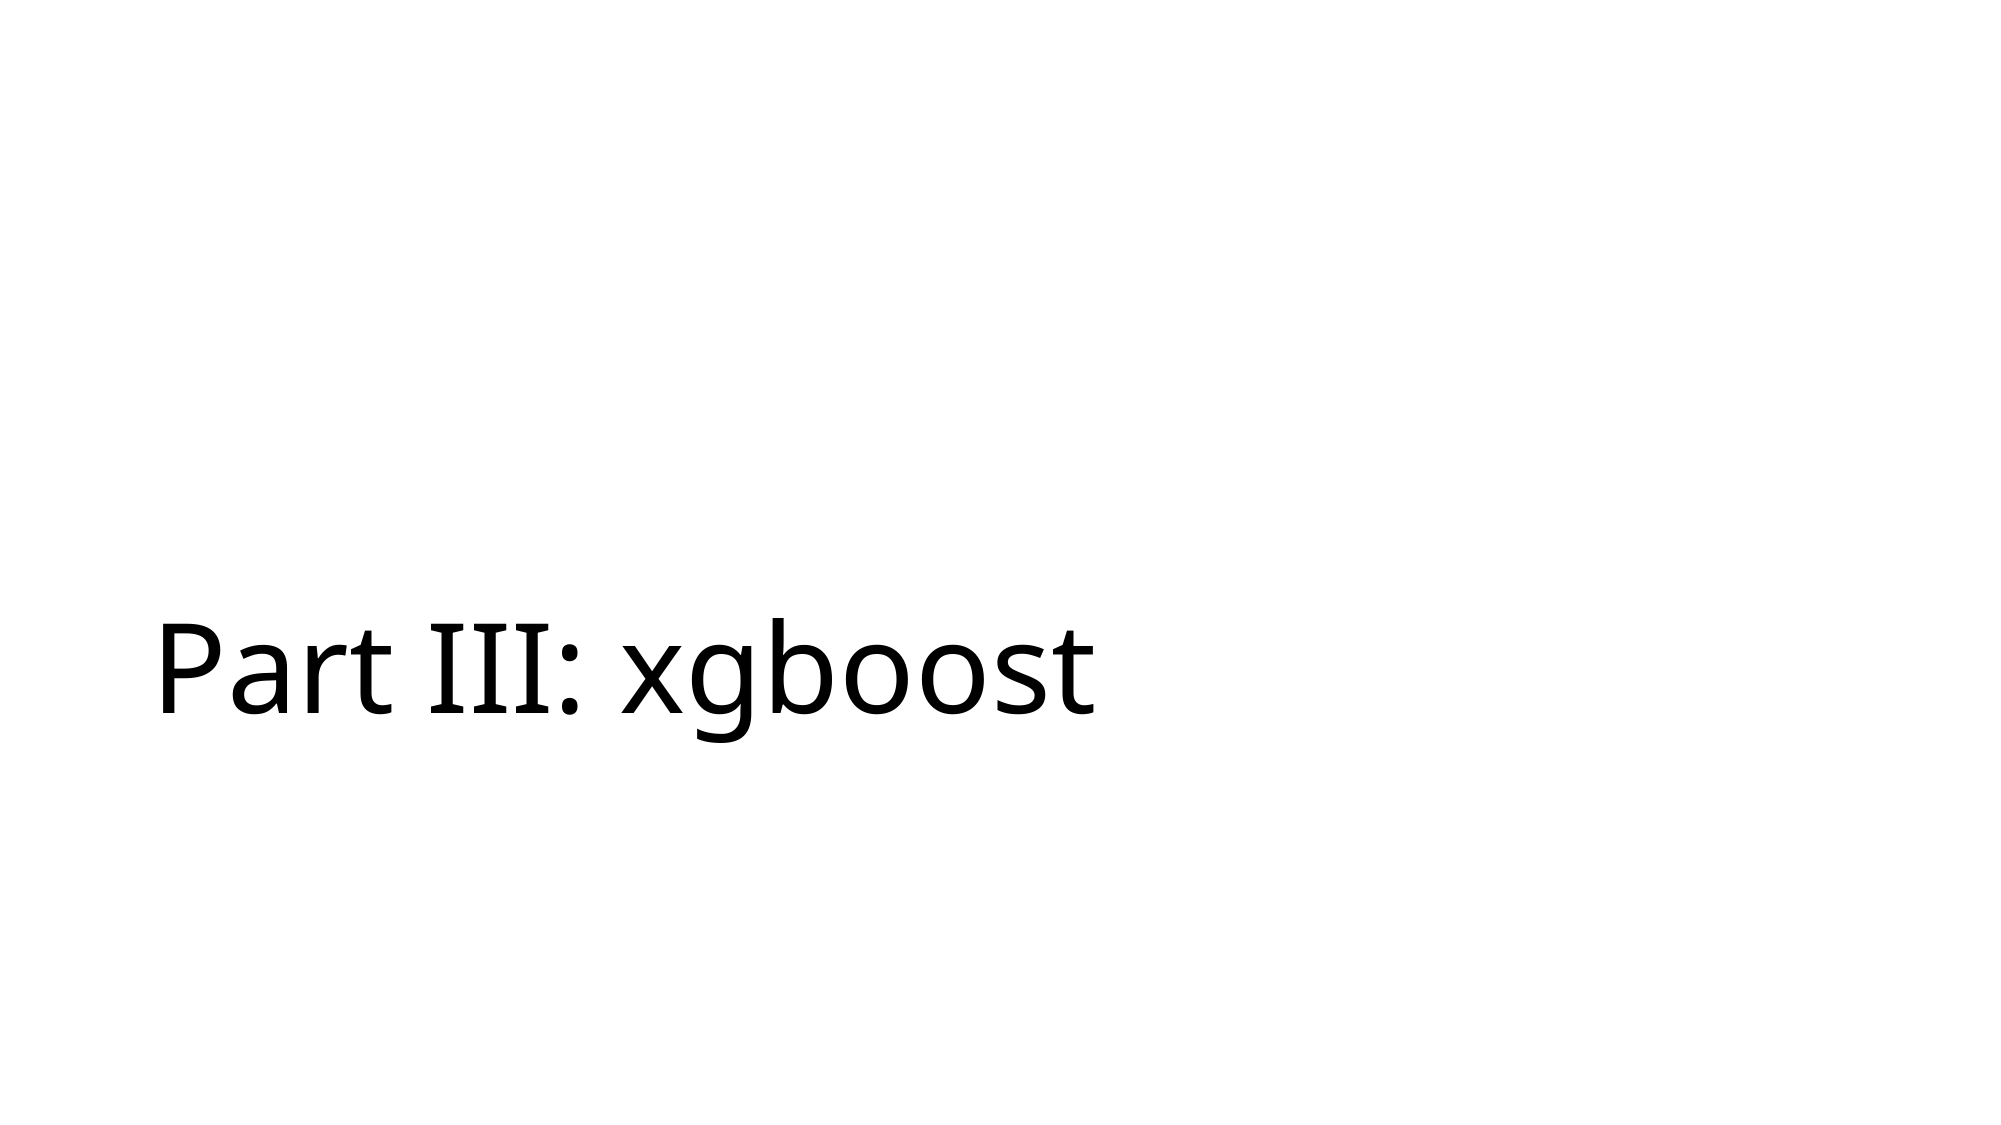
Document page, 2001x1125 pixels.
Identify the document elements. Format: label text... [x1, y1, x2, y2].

title Part III: xgboost [136, 280, 1862, 749]
